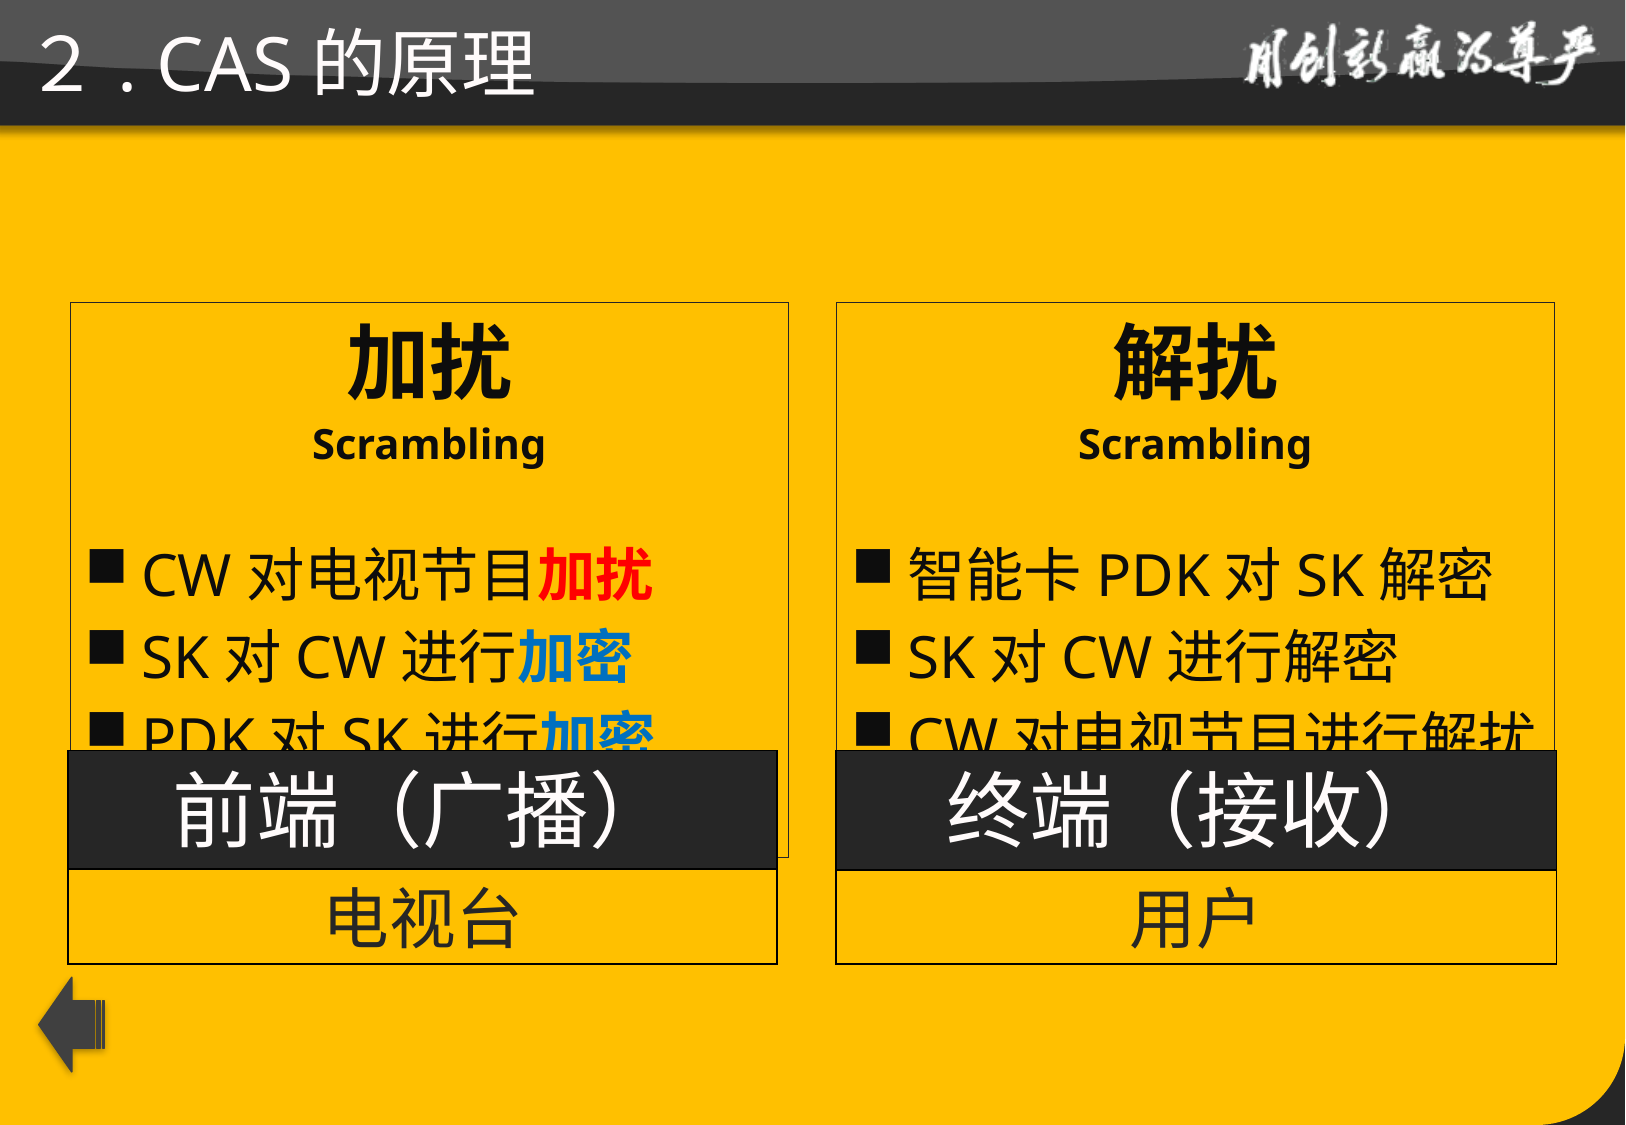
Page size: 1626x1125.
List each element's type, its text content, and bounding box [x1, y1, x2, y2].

text_box 用户 [836, 870, 1557, 964]
text_box [38, 976, 101, 1073]
title ２. CAS的原理 [9, 0, 1472, 138]
list 解扰 Scrambling 智能卡PDK对SK解密 SK对CW进行解密 CW对电视节目进行解扰 [836, 302, 1555, 750]
list 加扰 Scrambling CW对电视节目加扰 SK对CW进行加密 PDK对SK进行加密 [70, 302, 789, 858]
picture [0, 0, 9, 83]
text_box 前端（广播） [68, 750, 777, 869]
picture [1472, 0, 1625, 98]
text_box 终端（接收） [836, 750, 1557, 870]
text_box 电视台 [68, 869, 777, 965]
